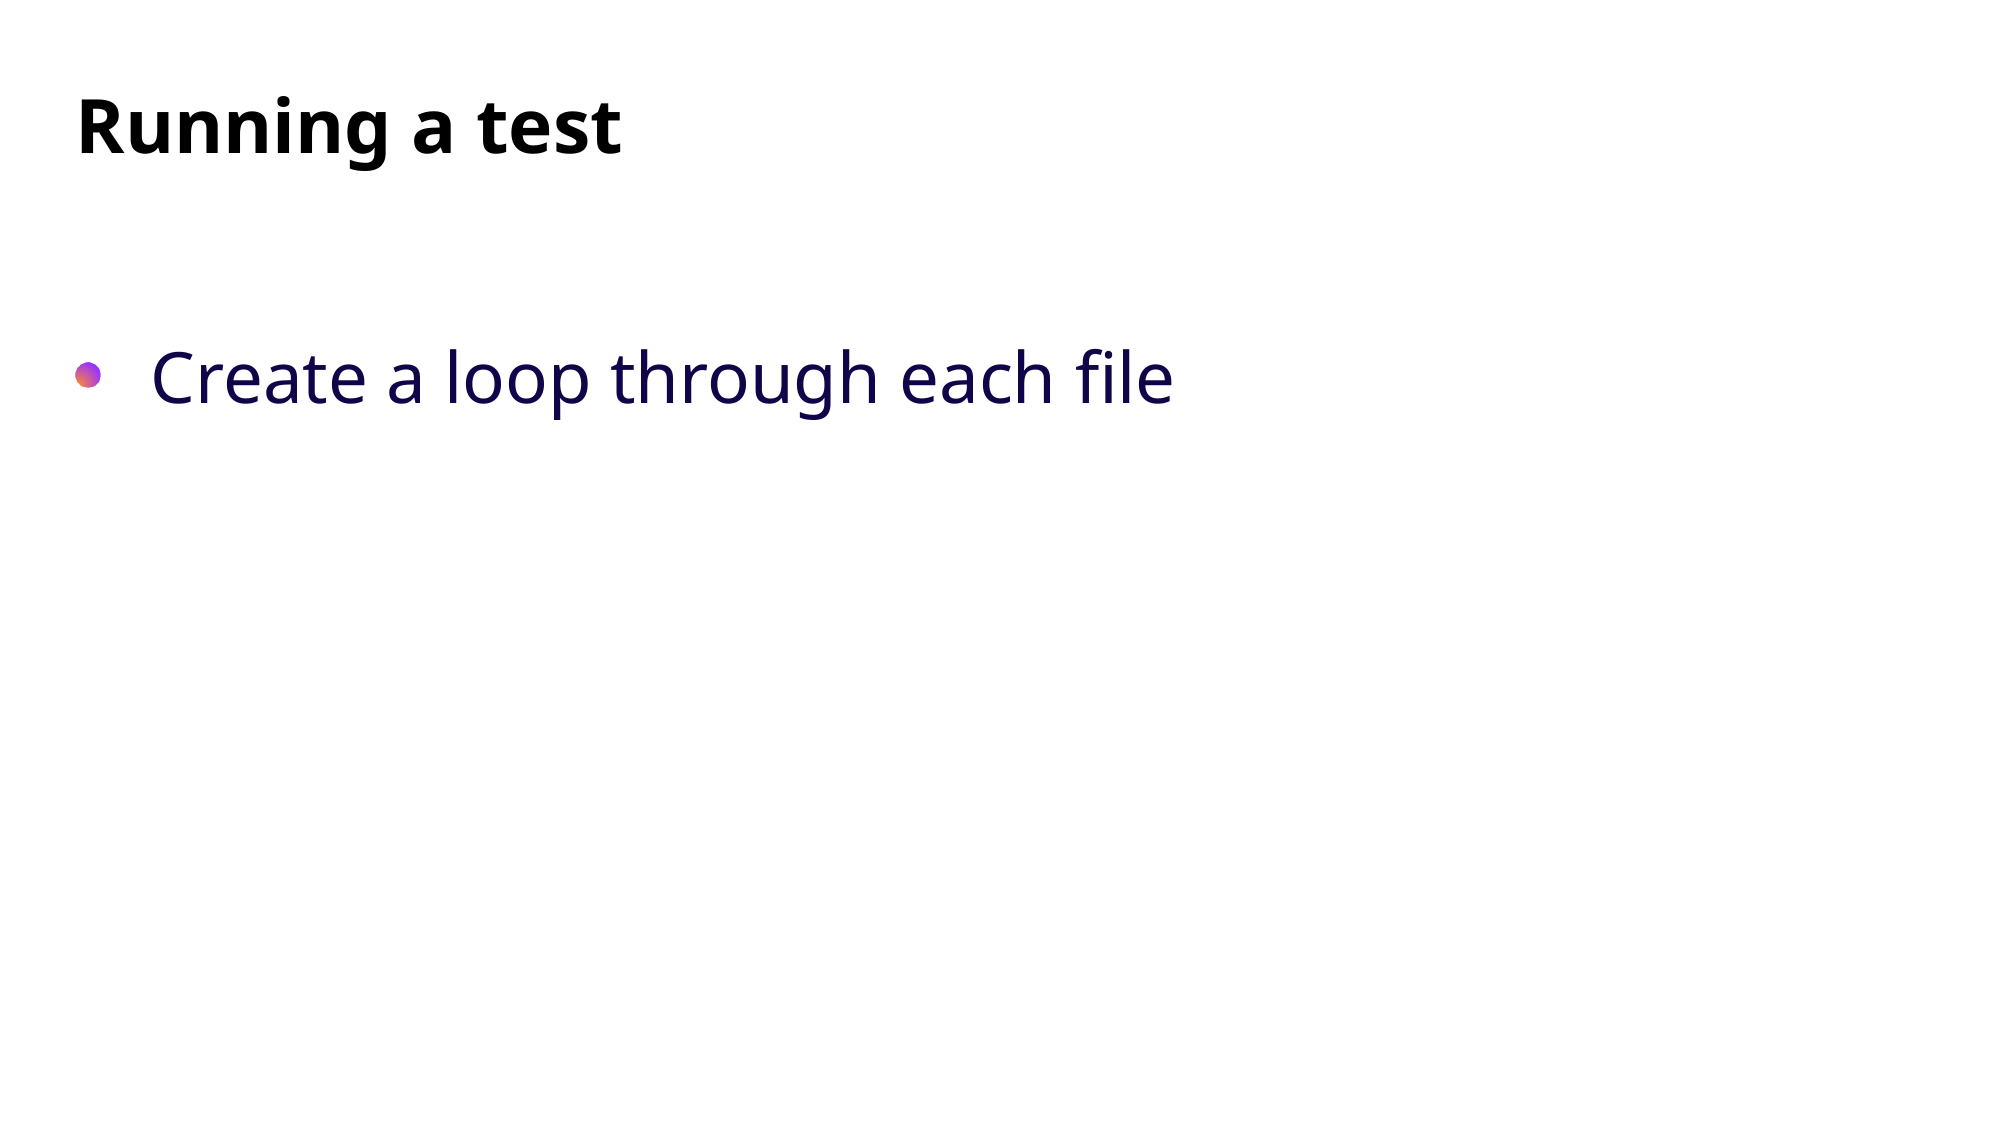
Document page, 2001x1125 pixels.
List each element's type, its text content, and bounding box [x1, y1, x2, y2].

list Create a loop through each file [60, 299, 1786, 1014]
picture [75, 362, 101, 388]
title Running a test [60, 80, 1606, 299]
